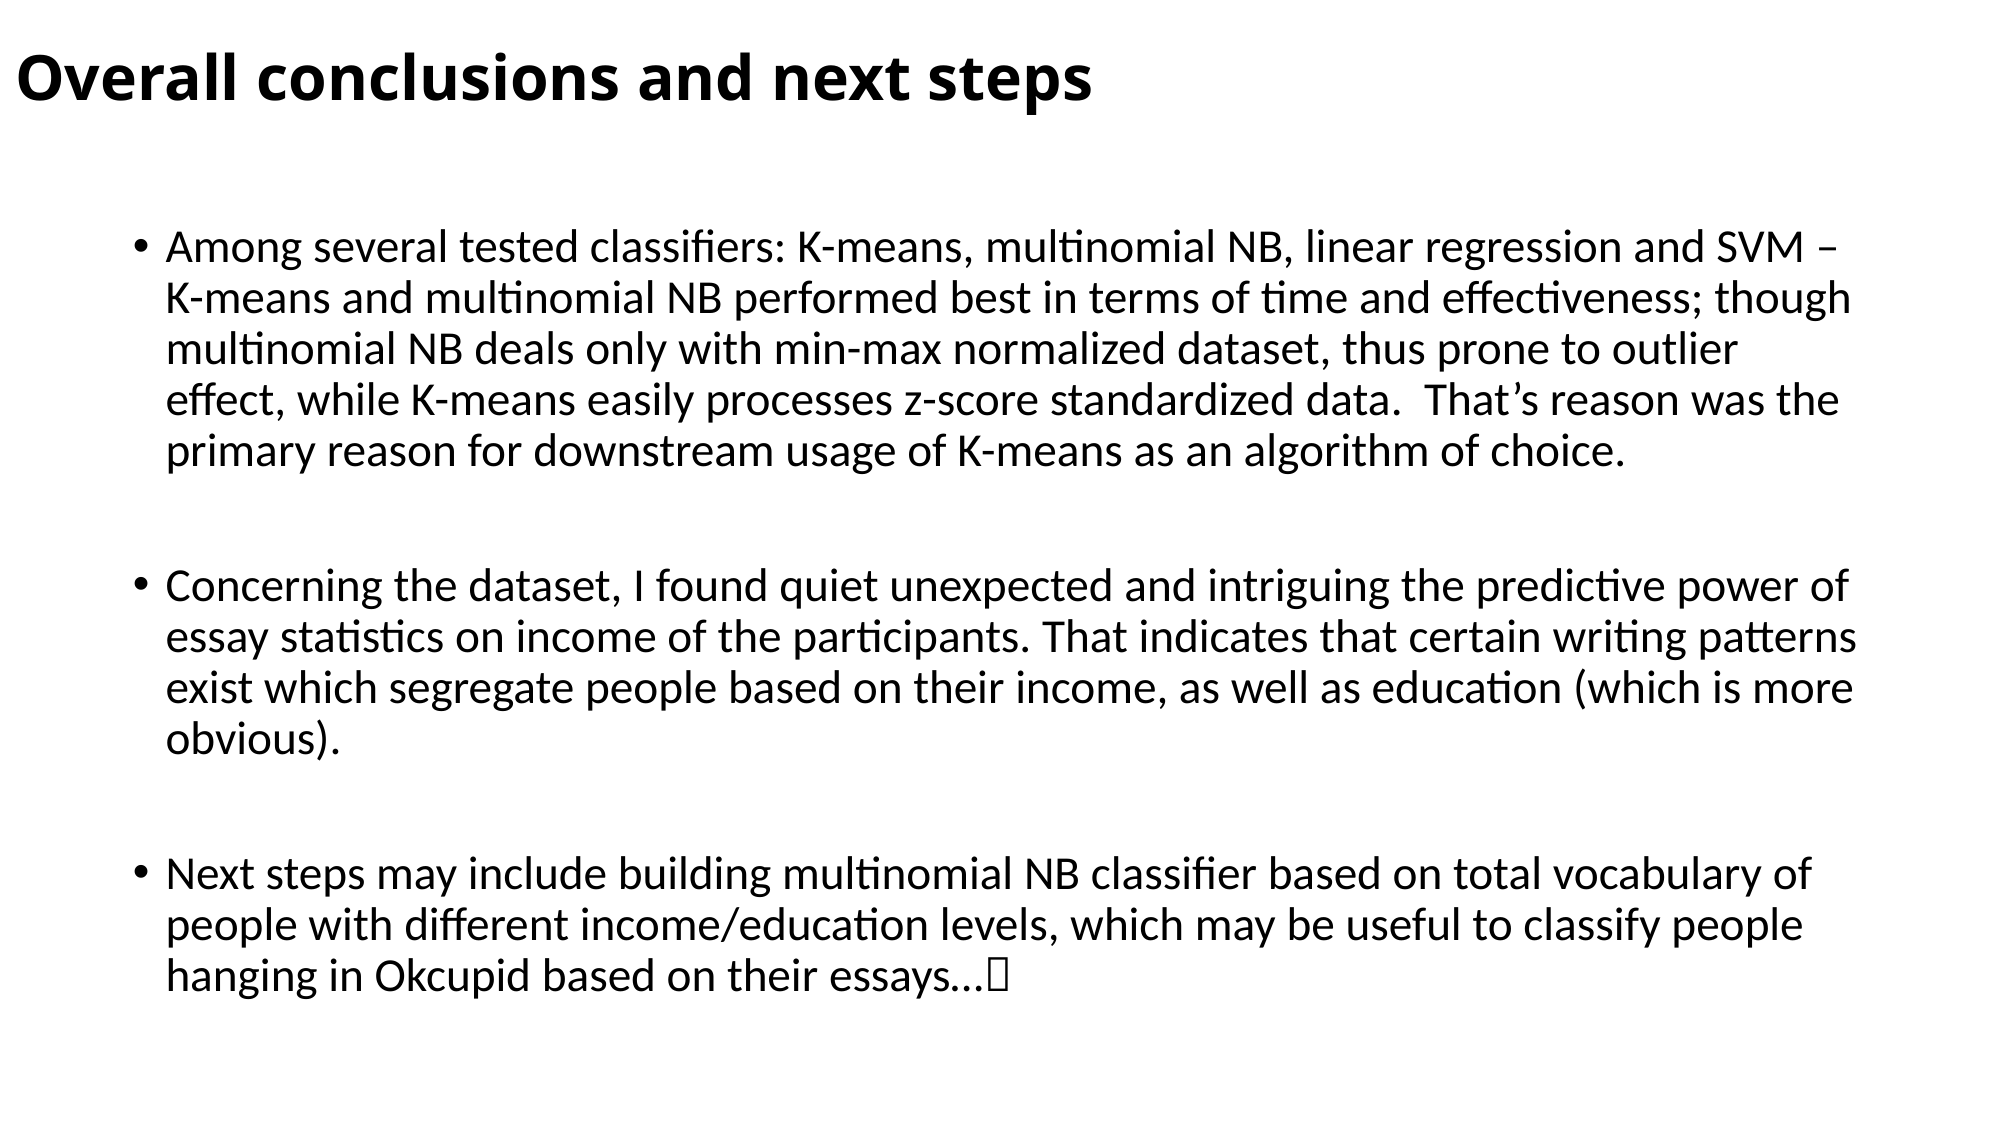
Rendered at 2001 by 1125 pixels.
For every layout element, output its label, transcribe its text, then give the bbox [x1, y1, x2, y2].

title Overall conclusions and next steps [0, 0, 1725, 189]
list Among several tested classifiers: K-means, multinomial NB, linear regression and SVM – K-means and multinomial NB performed best in terms of time and effectiveness; though multinomial NB deals only with min-max normalized dataset, thus prone to outlier effect, while K-means easily processes z-score standardized data. That’s reason was the primary reason for downstream usage of K-means as an algorithm of choice. Concerning the dataset, I found quiet unexpected and intriguing the predictive power of essay statistics on income of the participants. That indicates that certain writing patterns exist which segregate people based on their income, as well as education (which is more obvious). Next steps may include building multinomial NB classifier based on total vocabulary of people with different income/education levels, which may be useful to classify people hanging in Okcupid based on their essays… [117, 214, 1883, 1013]
